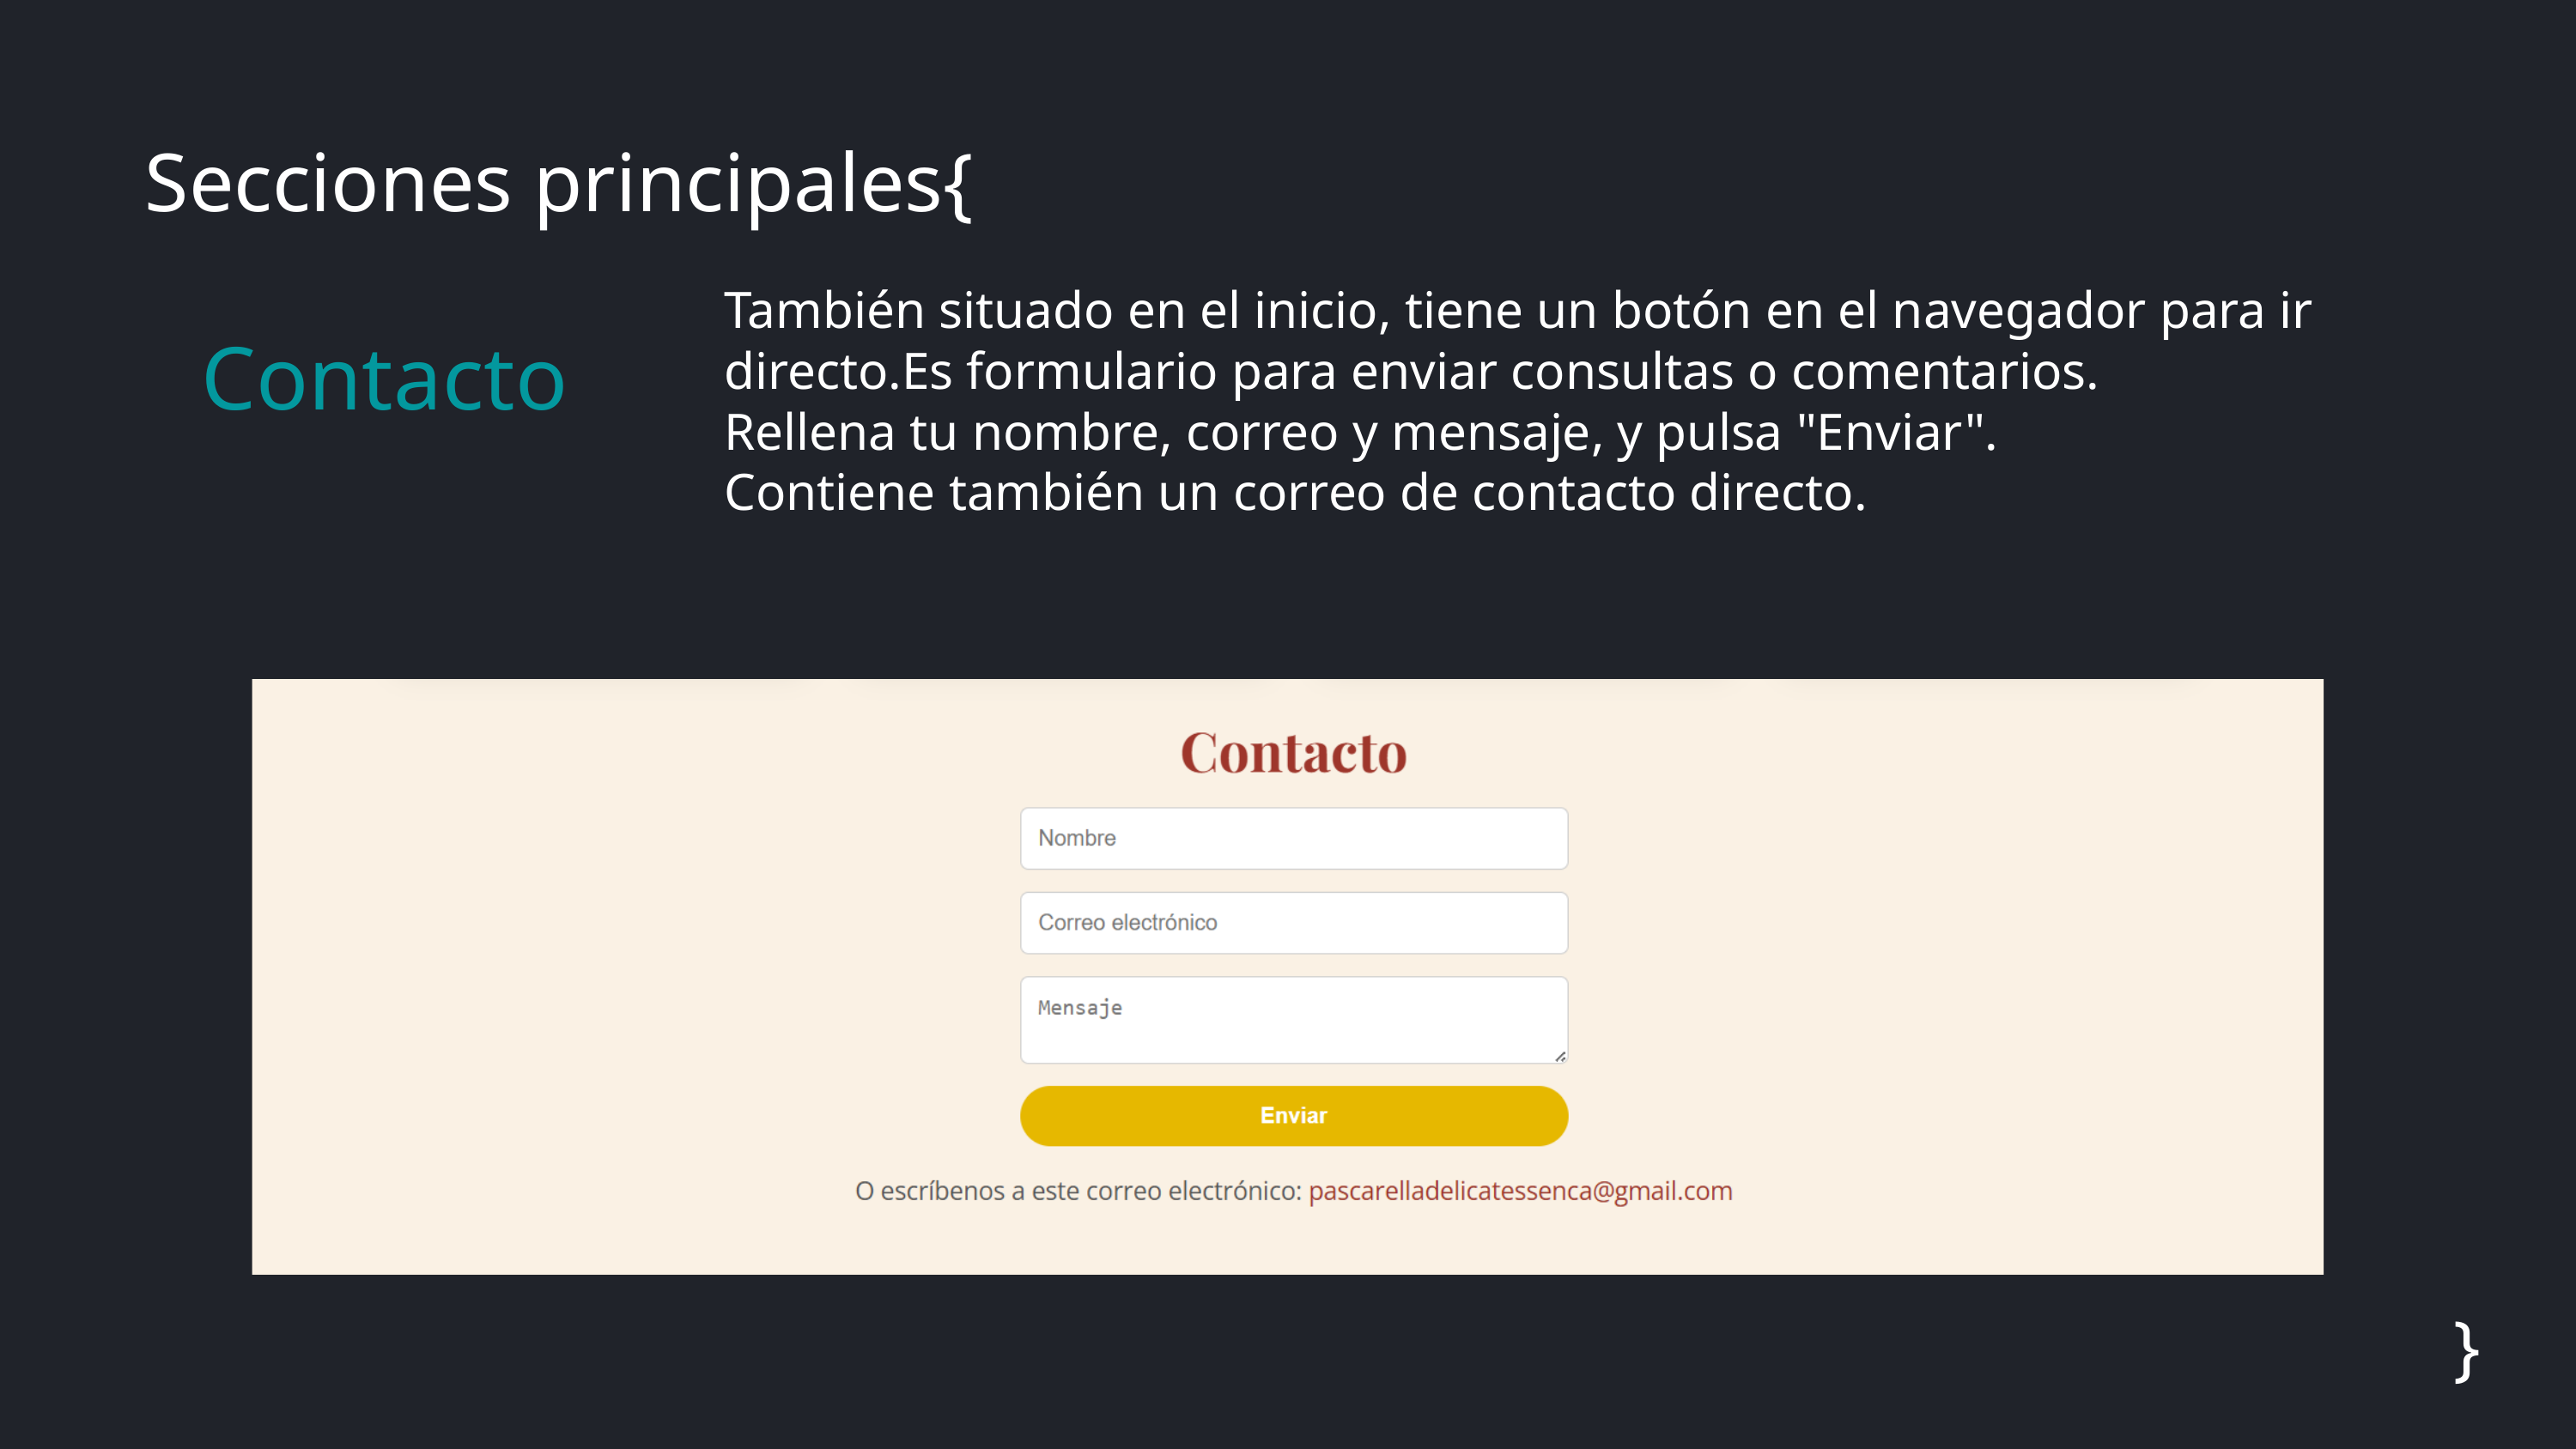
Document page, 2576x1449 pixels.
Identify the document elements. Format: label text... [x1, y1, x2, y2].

text_box } [2381, 1306, 2481, 1388]
text_box [252, 679, 2324, 1275]
text_box Secciones principales{ [144, 136, 1255, 227]
text_box Contacto [70, 328, 700, 427]
text_box También situado en el inicio, tiene un botón en el navegador para ir directo.Es formulario para enviar consultas o comentarios. Rellena tu nombre, correo y mensaje, y pulsa "Enviar". Contiene también un correo de contacto directo. [724, 277, 2512, 643]
